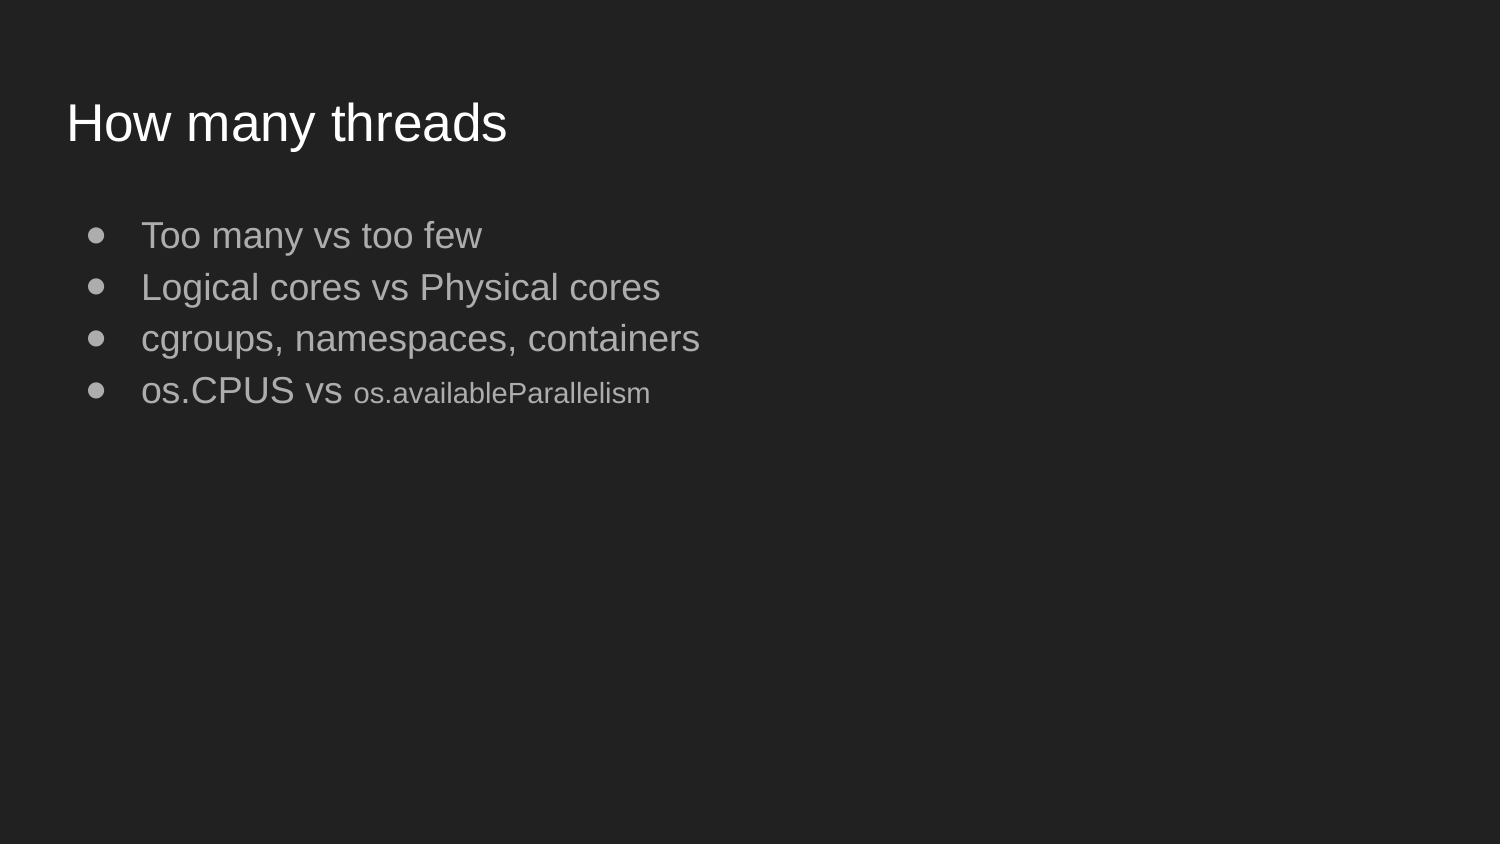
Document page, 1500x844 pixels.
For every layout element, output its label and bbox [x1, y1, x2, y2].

title [51, 72, 1449, 167]
list [51, 189, 1449, 750]
